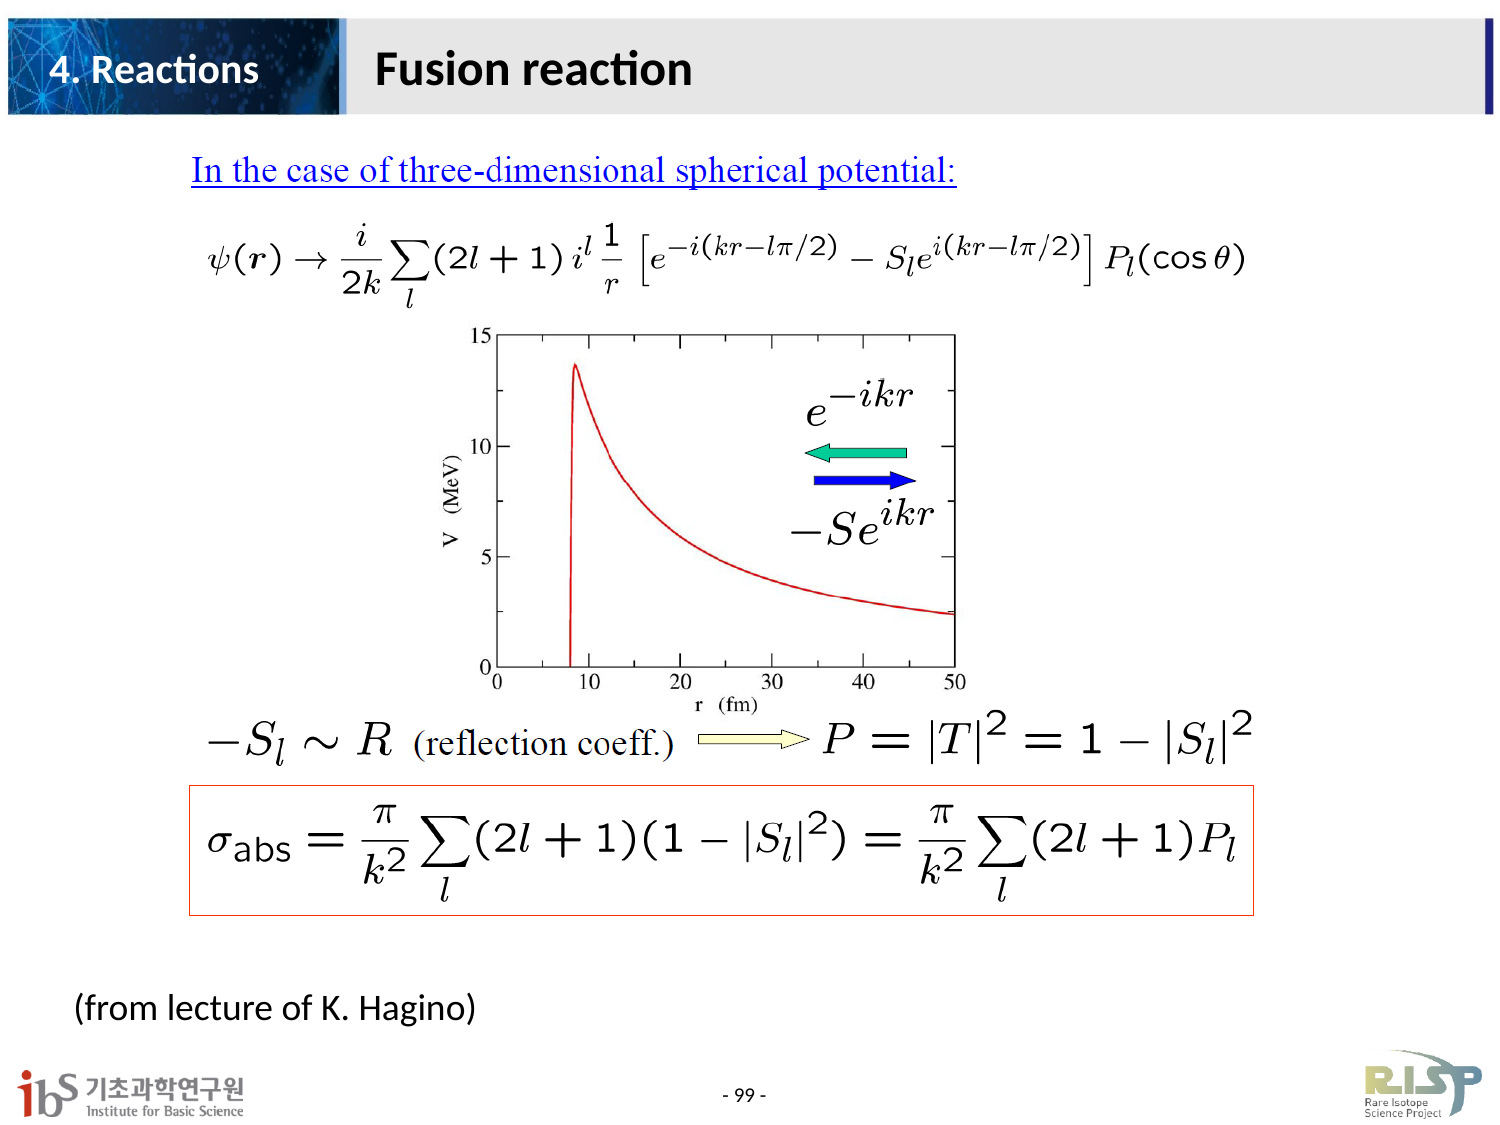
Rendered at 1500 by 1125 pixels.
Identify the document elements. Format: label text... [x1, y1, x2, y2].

text_box (from lecture of K. Hagino) [58, 975, 493, 1036]
picture [1364, 1049, 1482, 1119]
picture [171, 142, 1266, 937]
picture [17, 1070, 243, 1117]
picture [2, 10, 1500, 130]
